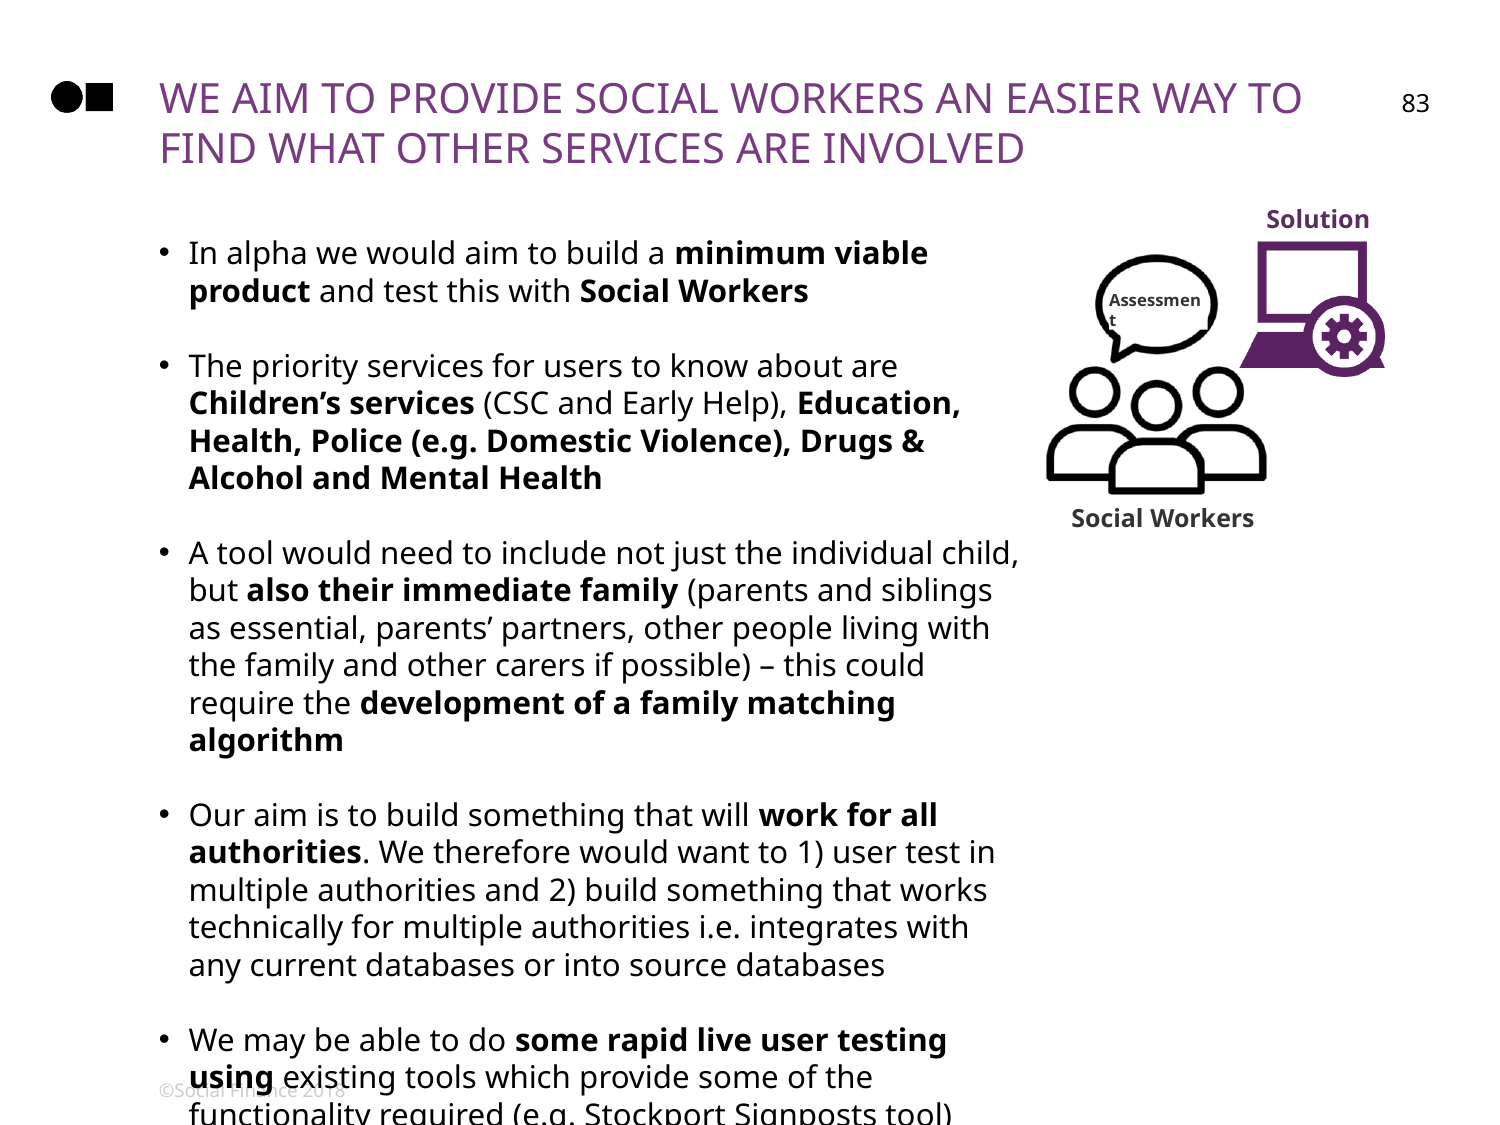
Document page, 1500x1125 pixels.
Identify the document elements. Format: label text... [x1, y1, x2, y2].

text_box In alpha we would aim to build a minimum viable product and test this with Social Workers The priority services for users to know about are Children’s services (CSC and Early Help), Education, Health, Police (e.g. Domestic Violence), Drugs & Alcohol and Mental Health A tool would need to include not just the individual child, but also their immediate family (parents and siblings as essential, parents’ partners, other people living with the family and other carers if possible) – this could require the development of a family matching algorithm Our aim is to build something that will work for all authorities. We therefore would want to 1) user test in multiple authorities and 2) build something that works technically for multiple authorities i.e. integrates with any current databases or into source databases We may be able to do some rapid live user testing using existing tools which provide some of the functionality required (e.g. Stockport Signposts tool) [159, 233, 1031, 1125]
text_box We aim to provide social workers an easier way to find what other services are involved [159, 71, 1388, 156]
slide_number 83 [1388, 87, 1431, 148]
picture [51, 81, 113, 113]
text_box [1023, 203, 1412, 533]
